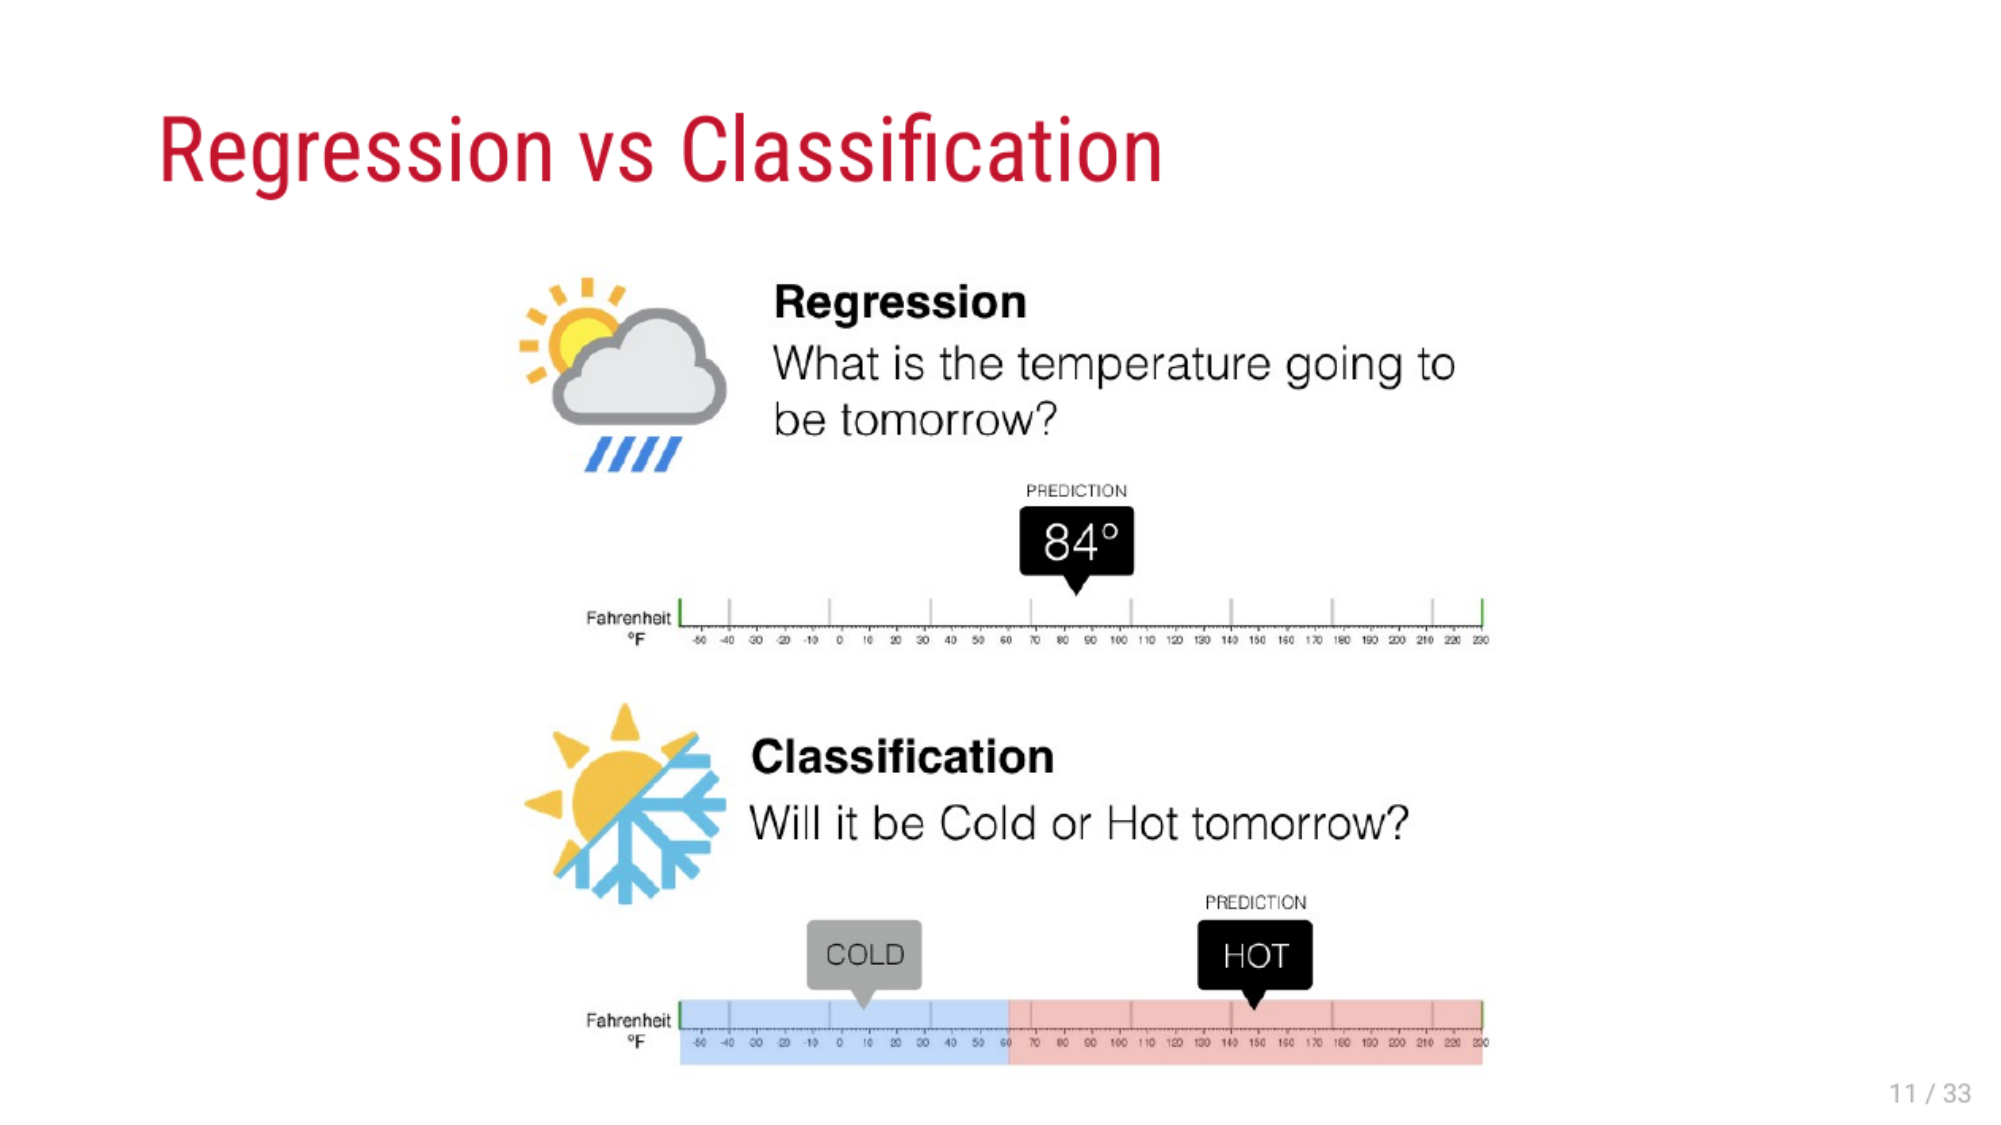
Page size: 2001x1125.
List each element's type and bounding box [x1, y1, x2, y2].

list [0, 0, 2000, 1125]
